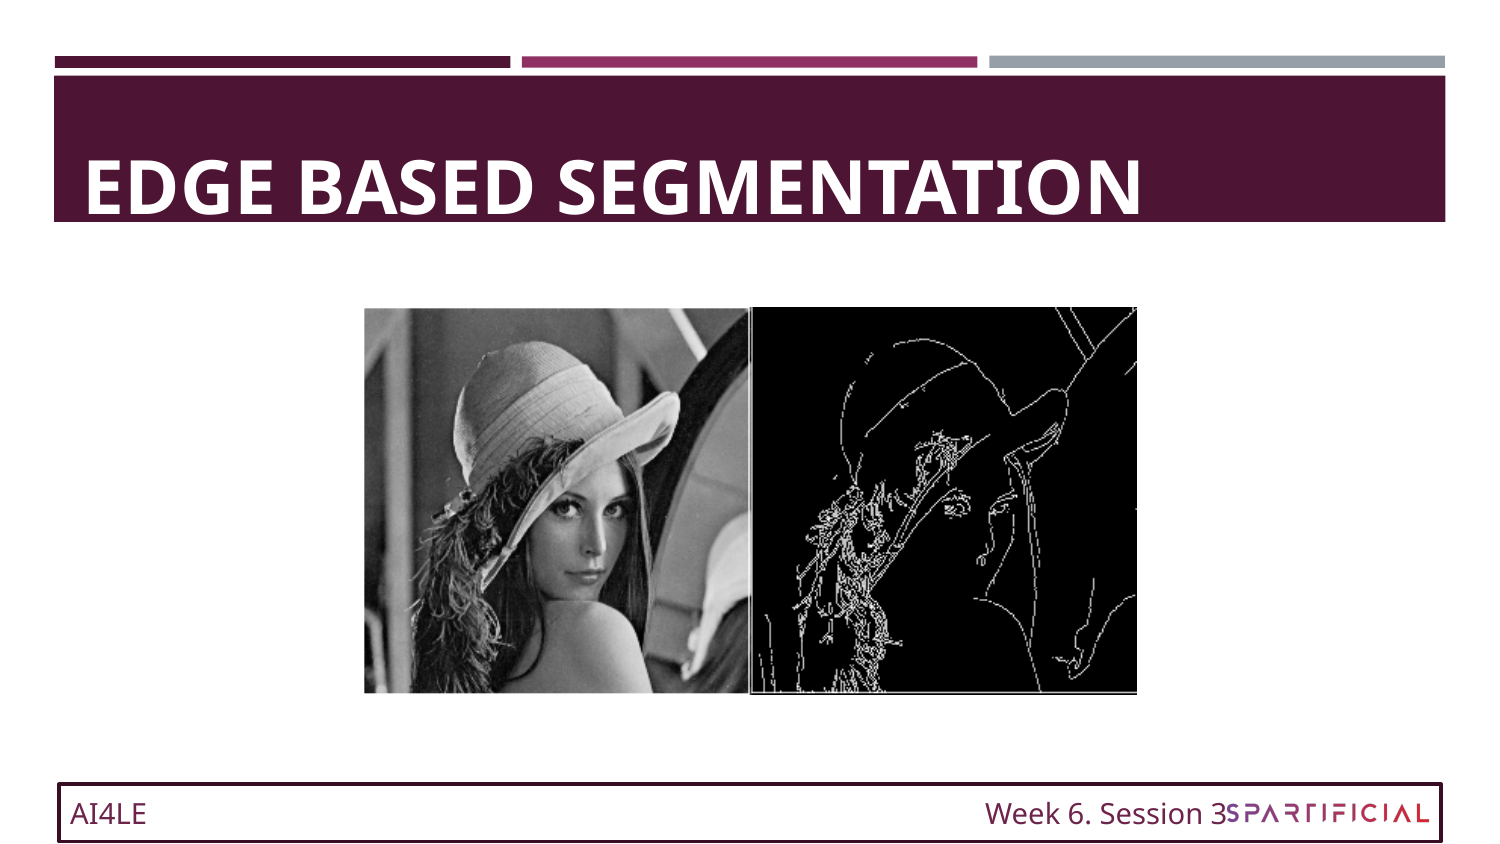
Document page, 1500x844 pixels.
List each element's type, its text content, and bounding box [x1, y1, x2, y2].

picture [1221, 793, 1435, 833]
title EDGE BASED SEGMENTATION [71, 86, 1429, 236]
text_box AI4LE Week 6. Session 3 [58, 784, 1442, 842]
picture [363, 307, 1137, 695]
